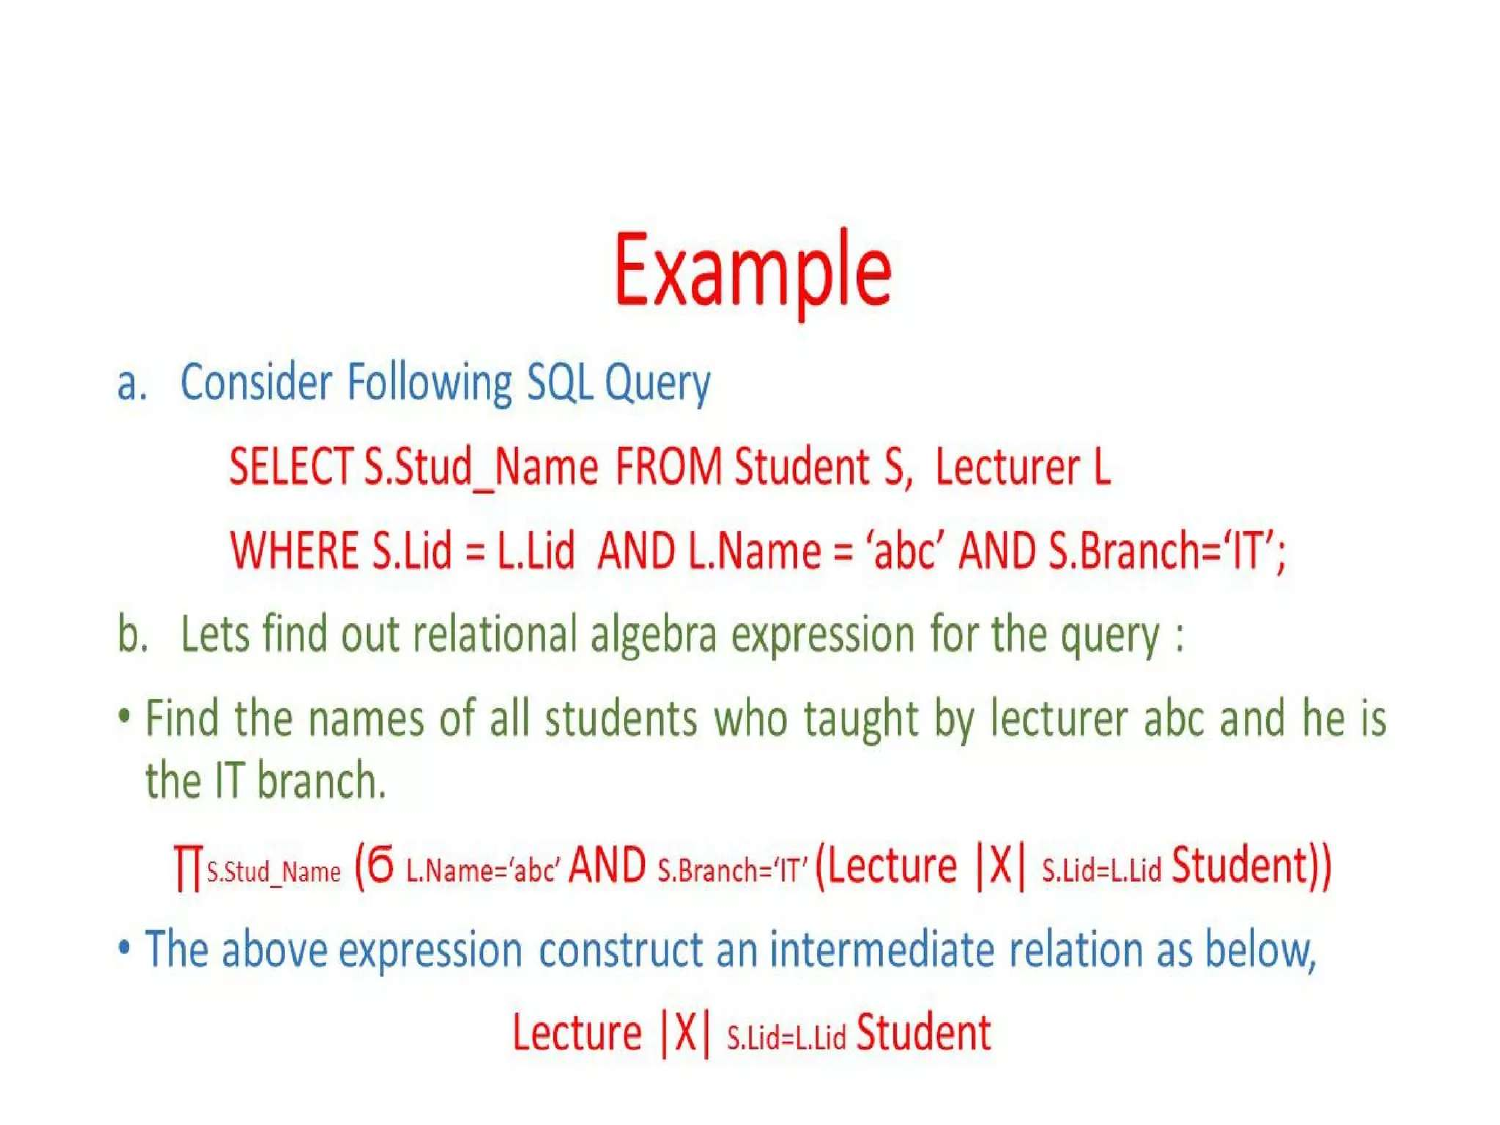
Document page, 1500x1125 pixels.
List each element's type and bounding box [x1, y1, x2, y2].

picture [0, 140, 1500, 1125]
